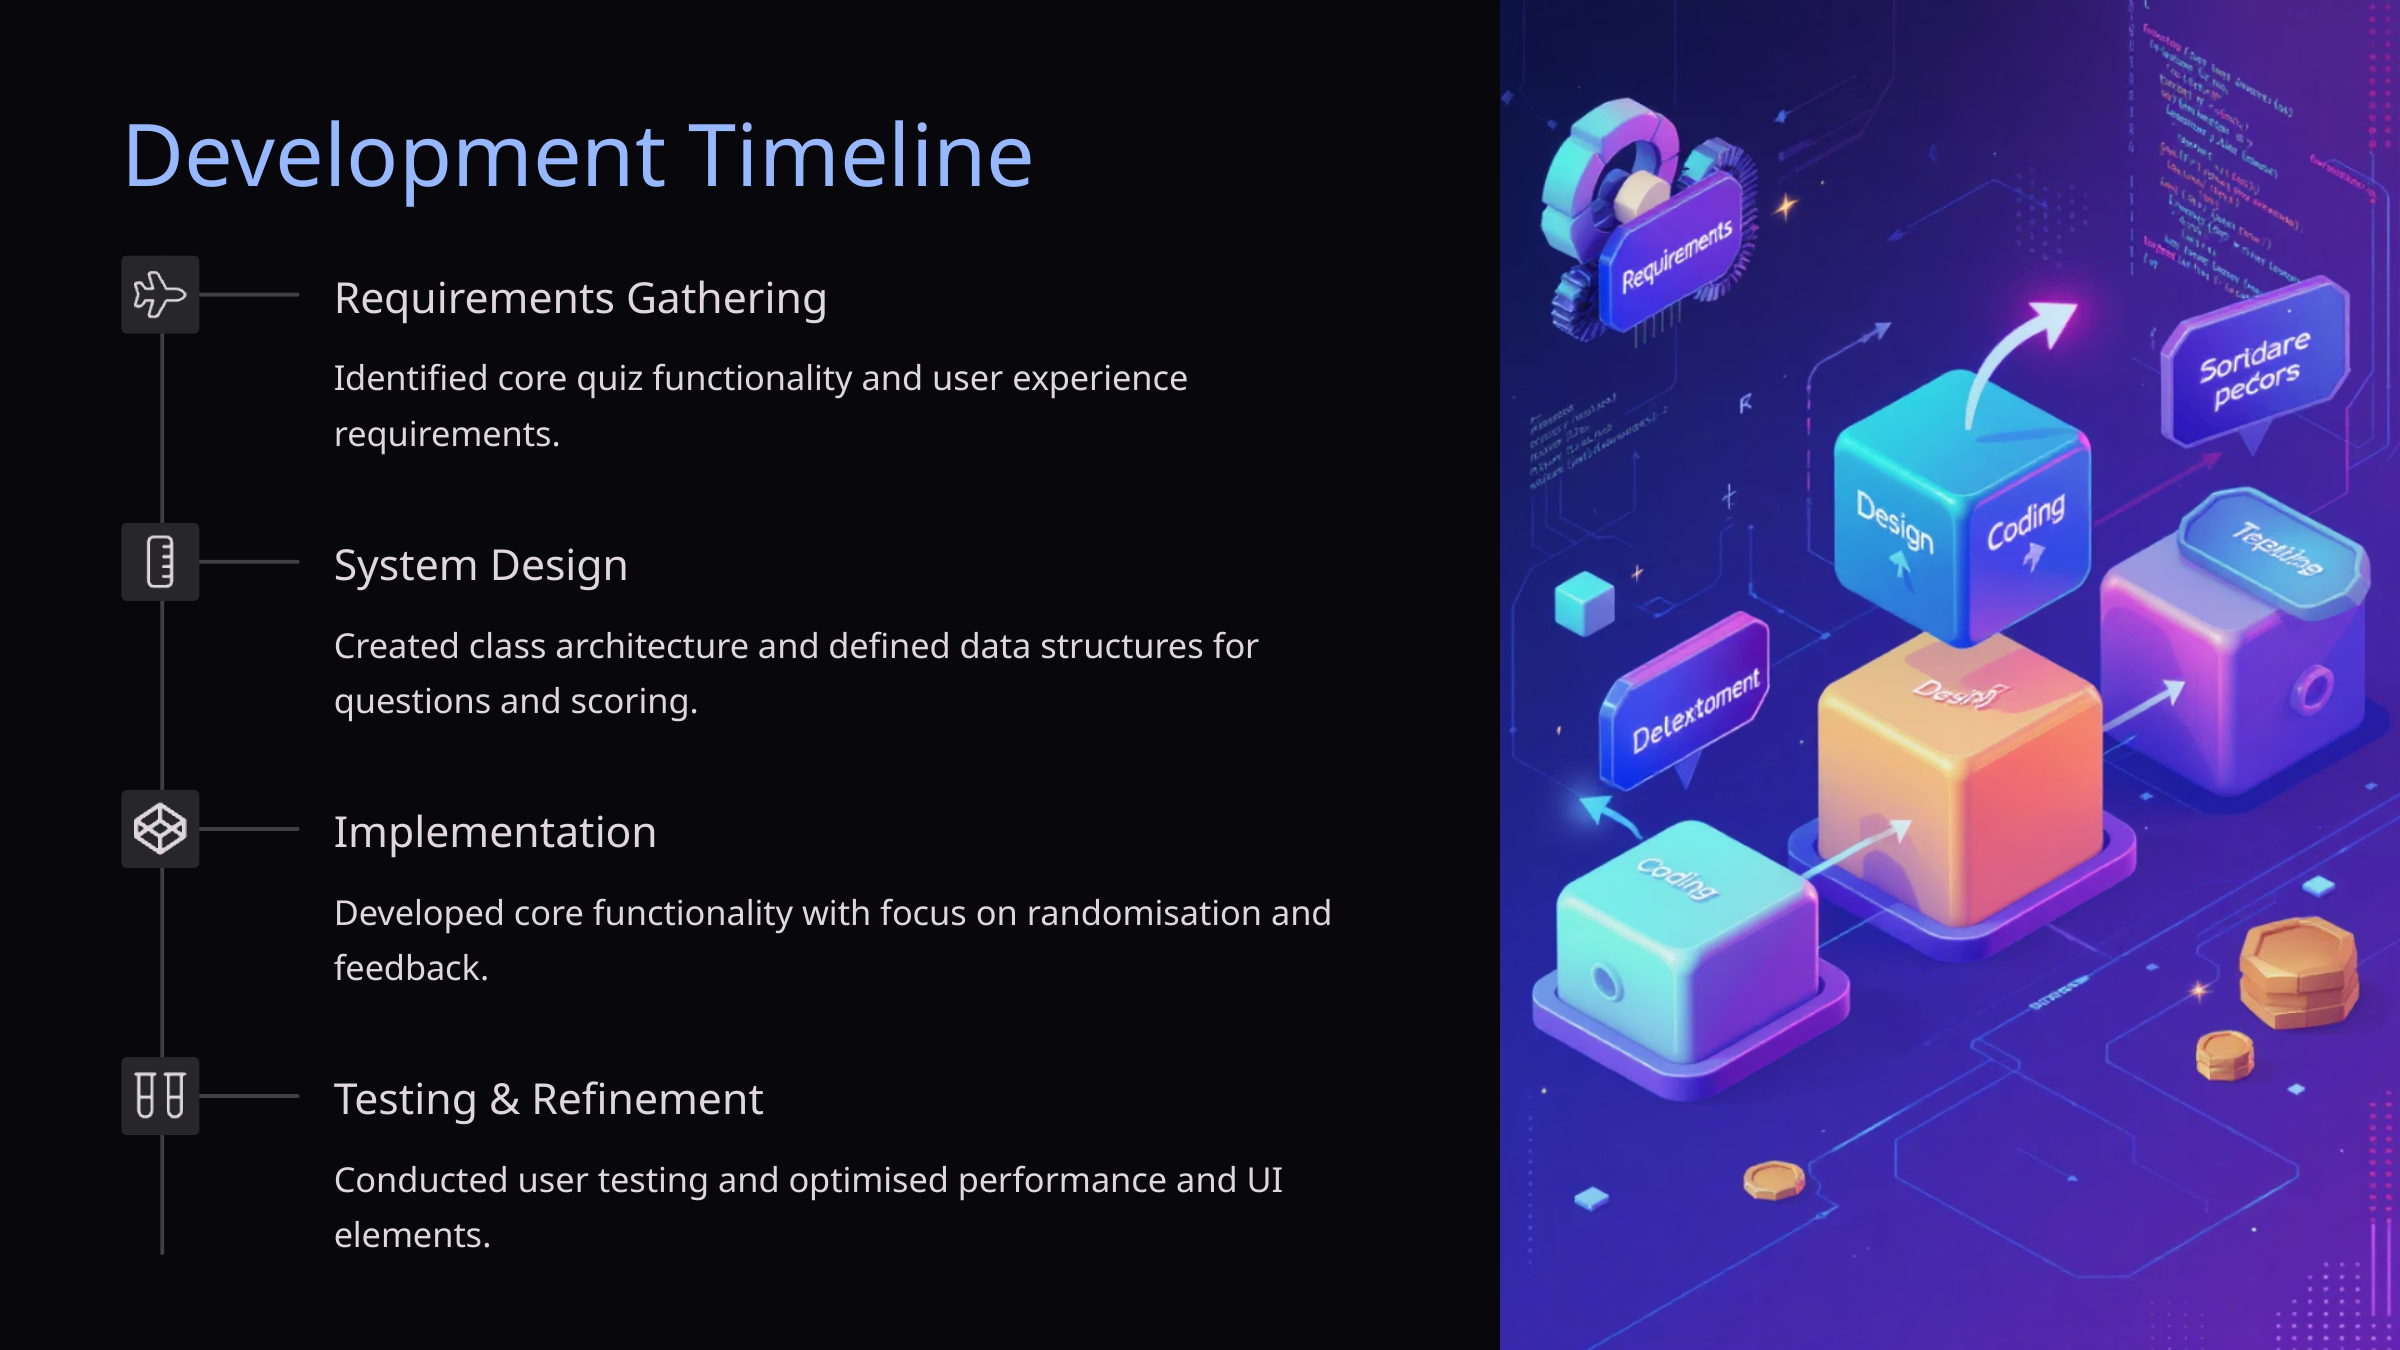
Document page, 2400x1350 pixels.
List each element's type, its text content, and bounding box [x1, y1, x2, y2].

text_box [121, 255, 200, 334]
text_box [160, 1136, 165, 1255]
text_box [200, 827, 300, 831]
picture [134, 1063, 187, 1129]
text_box [160, 601, 165, 789]
text_box [200, 559, 300, 564]
text_box [160, 334, 165, 522]
picture [134, 796, 187, 862]
text_box System Design [333, 534, 768, 589]
text_box Developed core functionality with focus on randomisation and feedback. [333, 876, 1379, 988]
picture [134, 262, 187, 328]
text_box Development Timeline [121, 95, 1117, 204]
text_box Testing & Refinement [333, 1069, 804, 1124]
text_box [200, 1094, 300, 1098]
text_box [121, 1057, 200, 1136]
picture [134, 529, 187, 595]
text_box [121, 522, 200, 601]
text_box [200, 292, 300, 297]
text_box Created class architecture and defined data structures for questions and scoring. [333, 609, 1379, 721]
picture [1499, 0, 2400, 1350]
text_box [121, 789, 200, 868]
text_box [160, 868, 165, 1057]
text_box Requirements Gathering [333, 267, 878, 322]
text_box Identified core quiz functionality and user experience requirements. [333, 342, 1379, 454]
text_box Conducted user testing and optimised performance and UI elements. [333, 1143, 1379, 1255]
text_box Implementation [333, 801, 768, 856]
